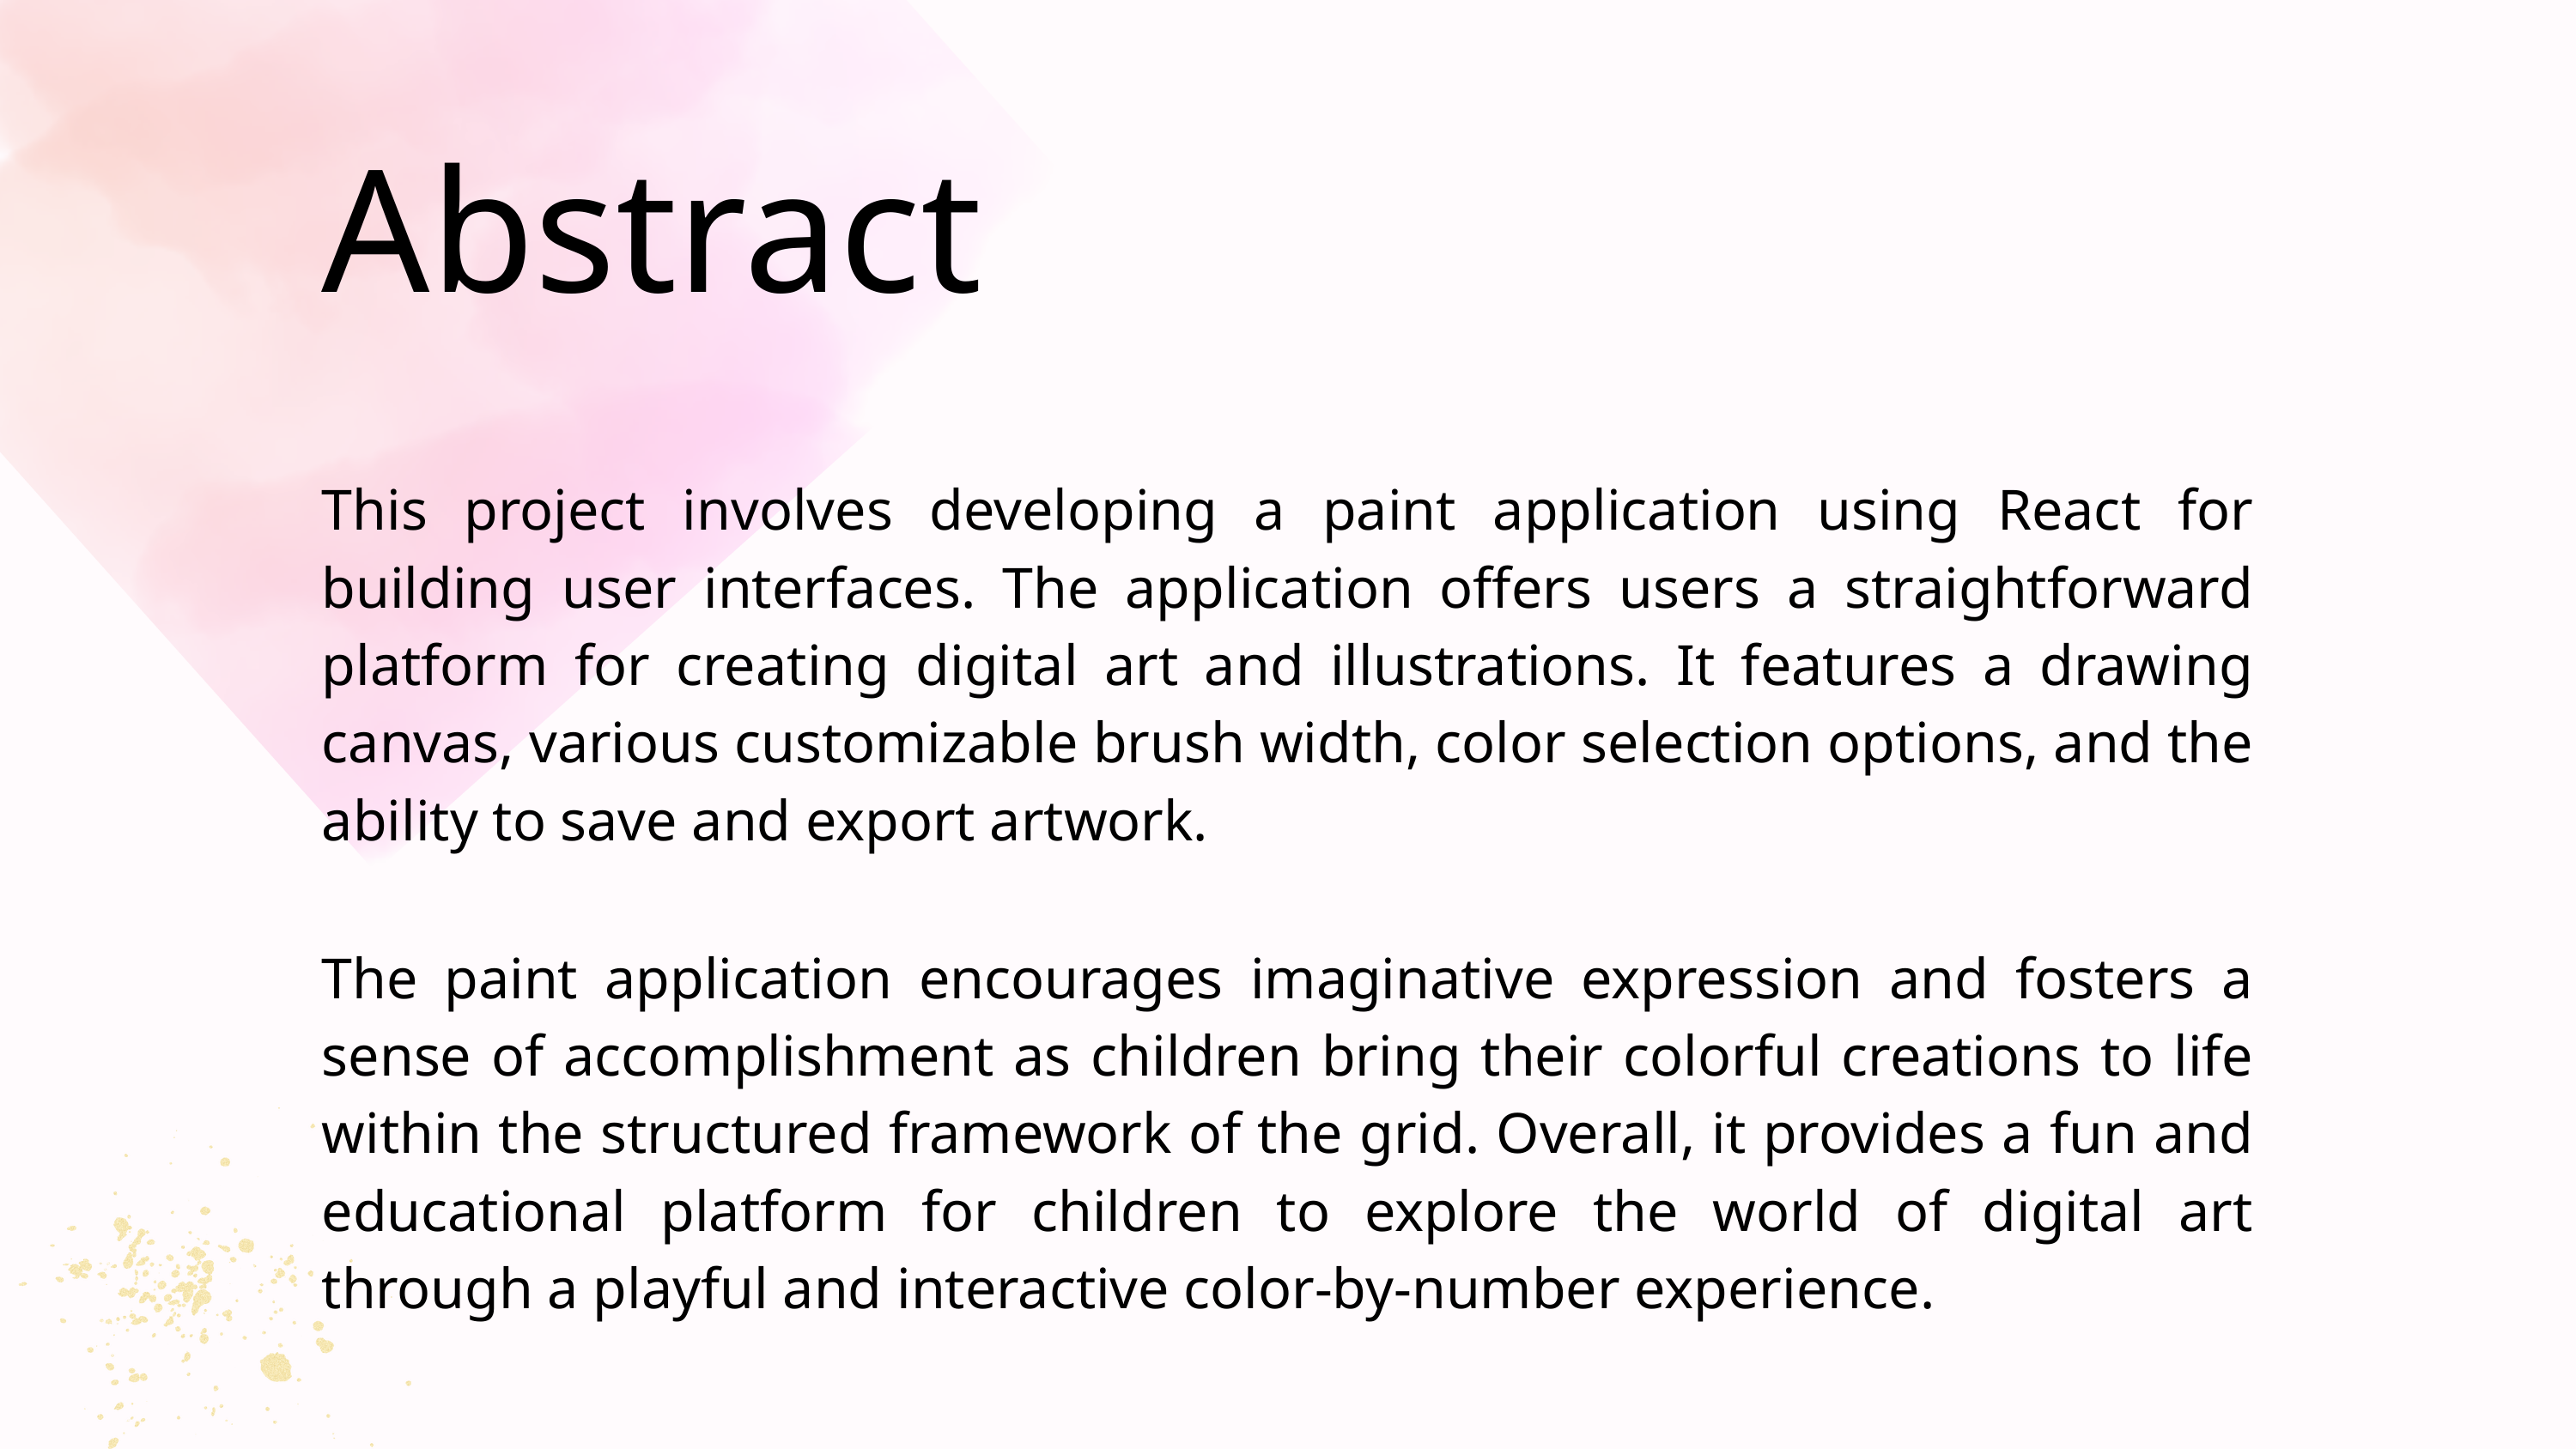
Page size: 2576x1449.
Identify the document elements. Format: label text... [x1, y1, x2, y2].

text_box [0, 0, 1004, 811]
text_box [18, 1107, 411, 1449]
text_box Abstract [321, 108, 1309, 326]
text_box This project involves developing a paint application using React for building user interfaces. The application offers users a straightforward platform for creating digital art and illustrations. It features a drawing canvas, various customizable brush width, color selection options, and the ability to save and export artwork. The paint application encourages imaginative expression and fosters a sense of accomplishment as children bring their colorful creations to life within the structured framework of the grid. Overall, it provides a fun and educational platform for children to explore the world of digital art through a playful and interactive color-by-number experience. [321, 464, 2255, 1320]
